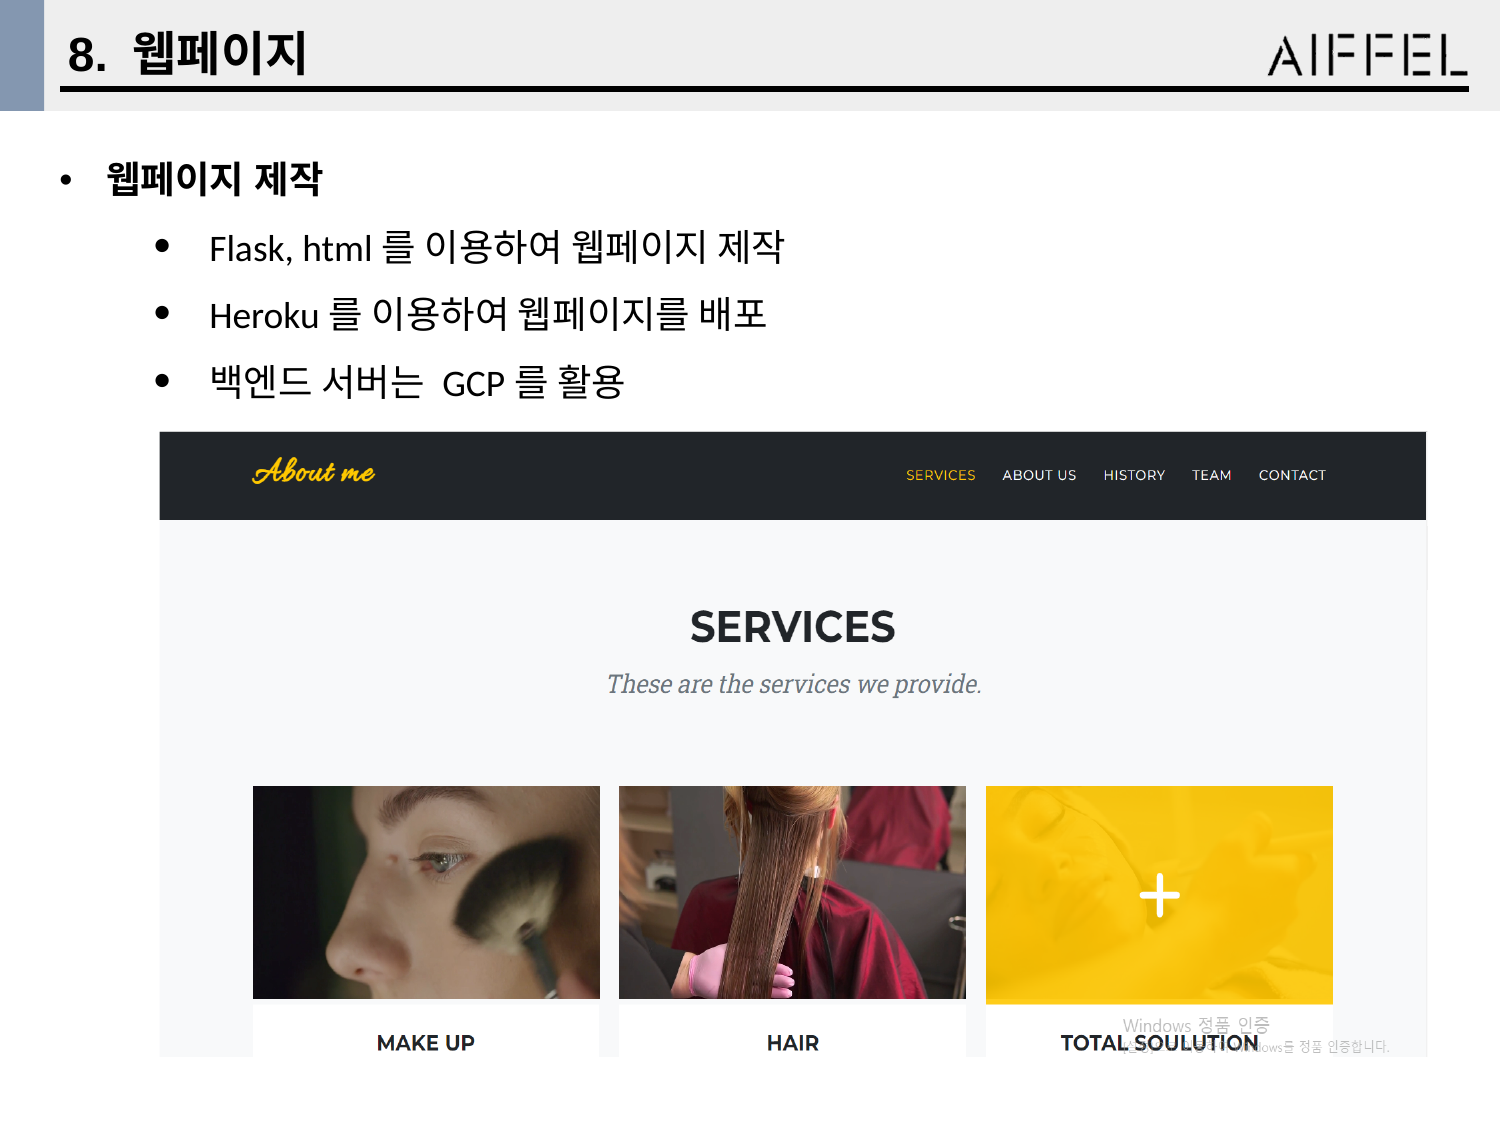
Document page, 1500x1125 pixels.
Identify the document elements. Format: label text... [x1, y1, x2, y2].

text_box 8. 웹페이지 [52, 16, 1282, 89]
text_box 웹페이지 제작 Flask, html를 이용하여 웹페이지 제작 Heroku를 이용하여 웹페이지를 배포 백엔드 서버는 GCP를 활용 [44, 126, 1389, 481]
picture [159, 428, 1428, 1058]
picture [1263, 12, 1470, 88]
picture [1263, 90, 1470, 98]
